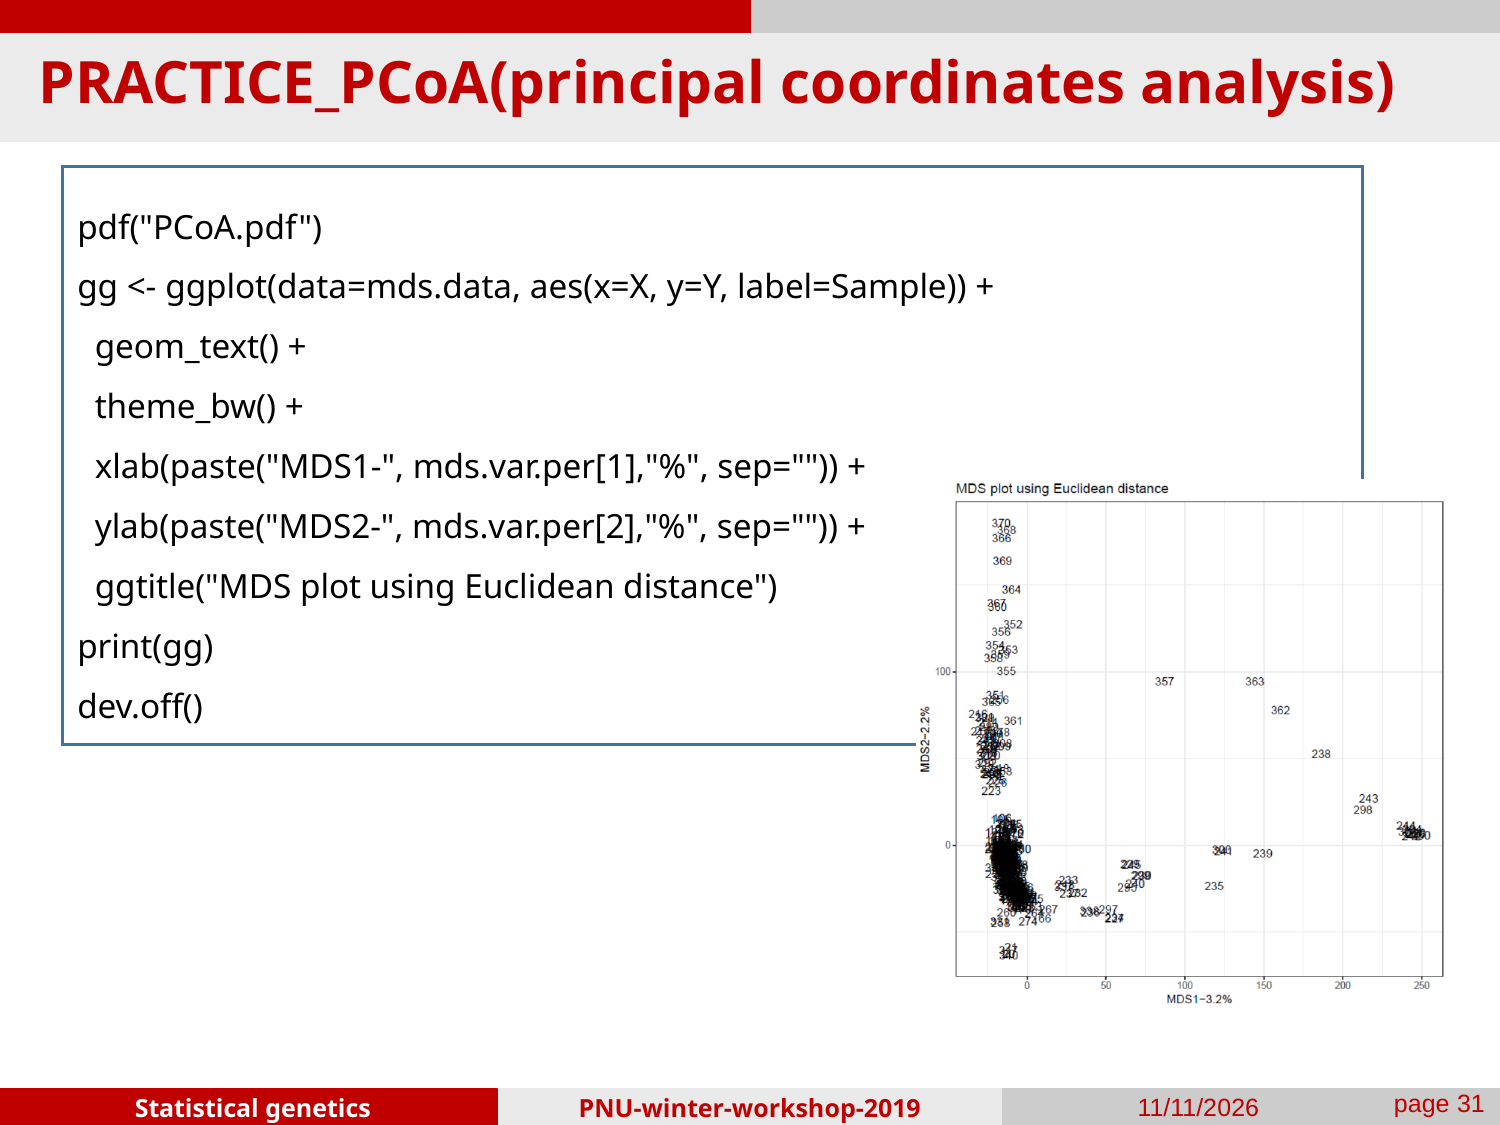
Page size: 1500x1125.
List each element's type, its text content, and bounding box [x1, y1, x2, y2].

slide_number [1004, 1088, 1162, 1125]
title PRACTICE_PCoA(principal coordinates analysis) [0, 33, 1500, 138]
footer PNU-winter-workshop-2019 [496, 1088, 1004, 1125]
text_box pdf("PCoA.pdf") gg <- ggplot(data=mds.data, aes(x=X, y=Y, label=Sample)) + geom_text() + theme_bw() + xlab(paste("MDS1-", mds.var.per[1],"%", sep="")) + ylab(paste("MDS2-", mds.var.per[2],"%", sep="")) + ggtitle("MDS plot using Euclidean distance") print(gg) dev.off() [61, 165, 1363, 745]
slide_number page 30 [1162, 1088, 1500, 1125]
picture [916, 479, 1447, 1010]
